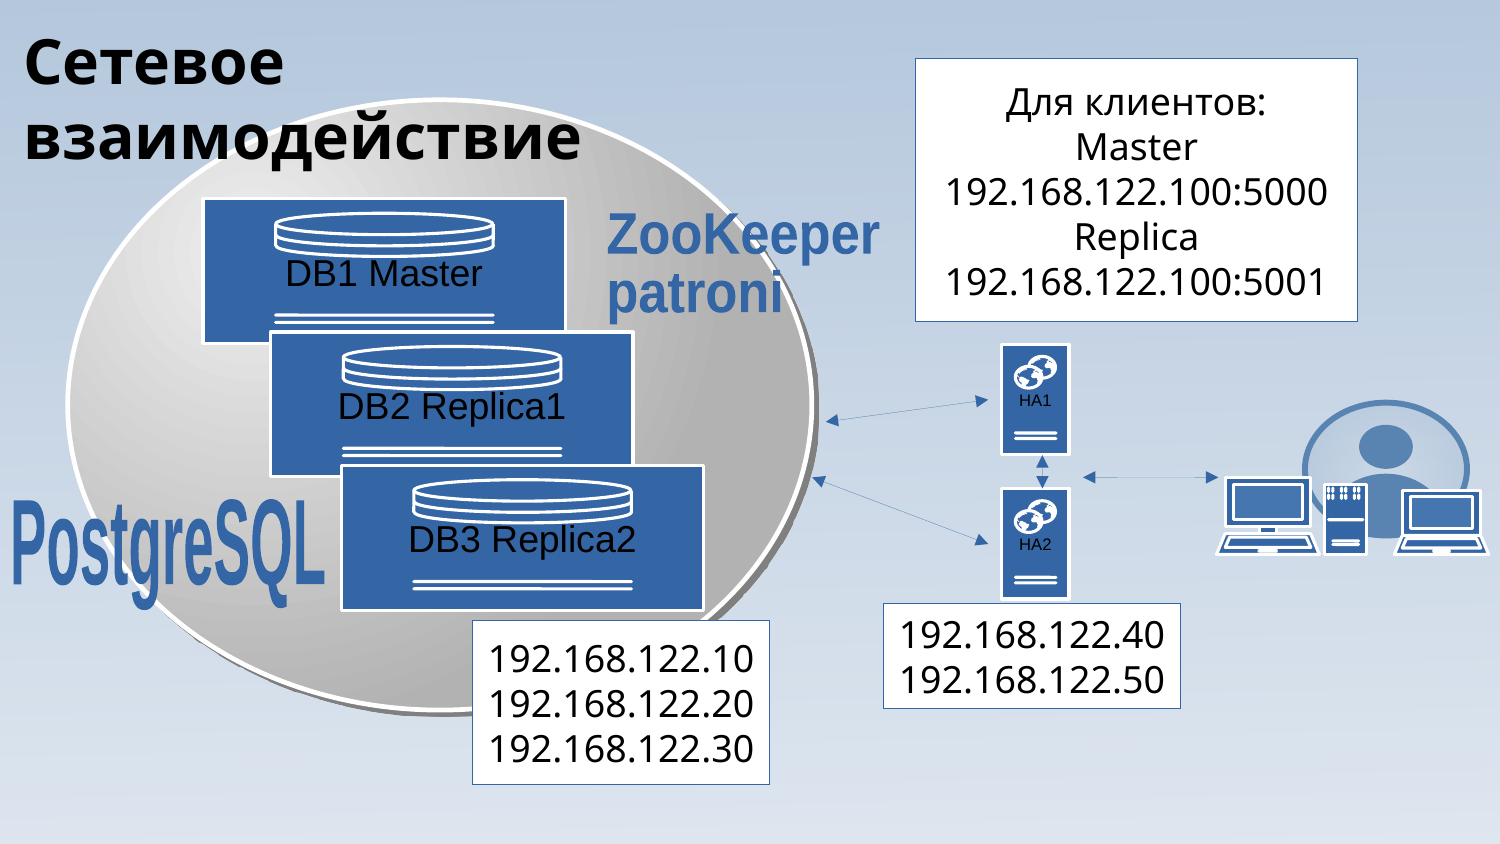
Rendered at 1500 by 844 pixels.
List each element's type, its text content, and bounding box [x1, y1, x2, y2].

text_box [1001, 343, 1070, 600]
text_box Сетевое взаимодействие [23, 6, 768, 100]
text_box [67, 58, 1359, 785]
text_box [1394, 490, 1489, 555]
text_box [1304, 402, 1470, 538]
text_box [1216, 477, 1368, 555]
